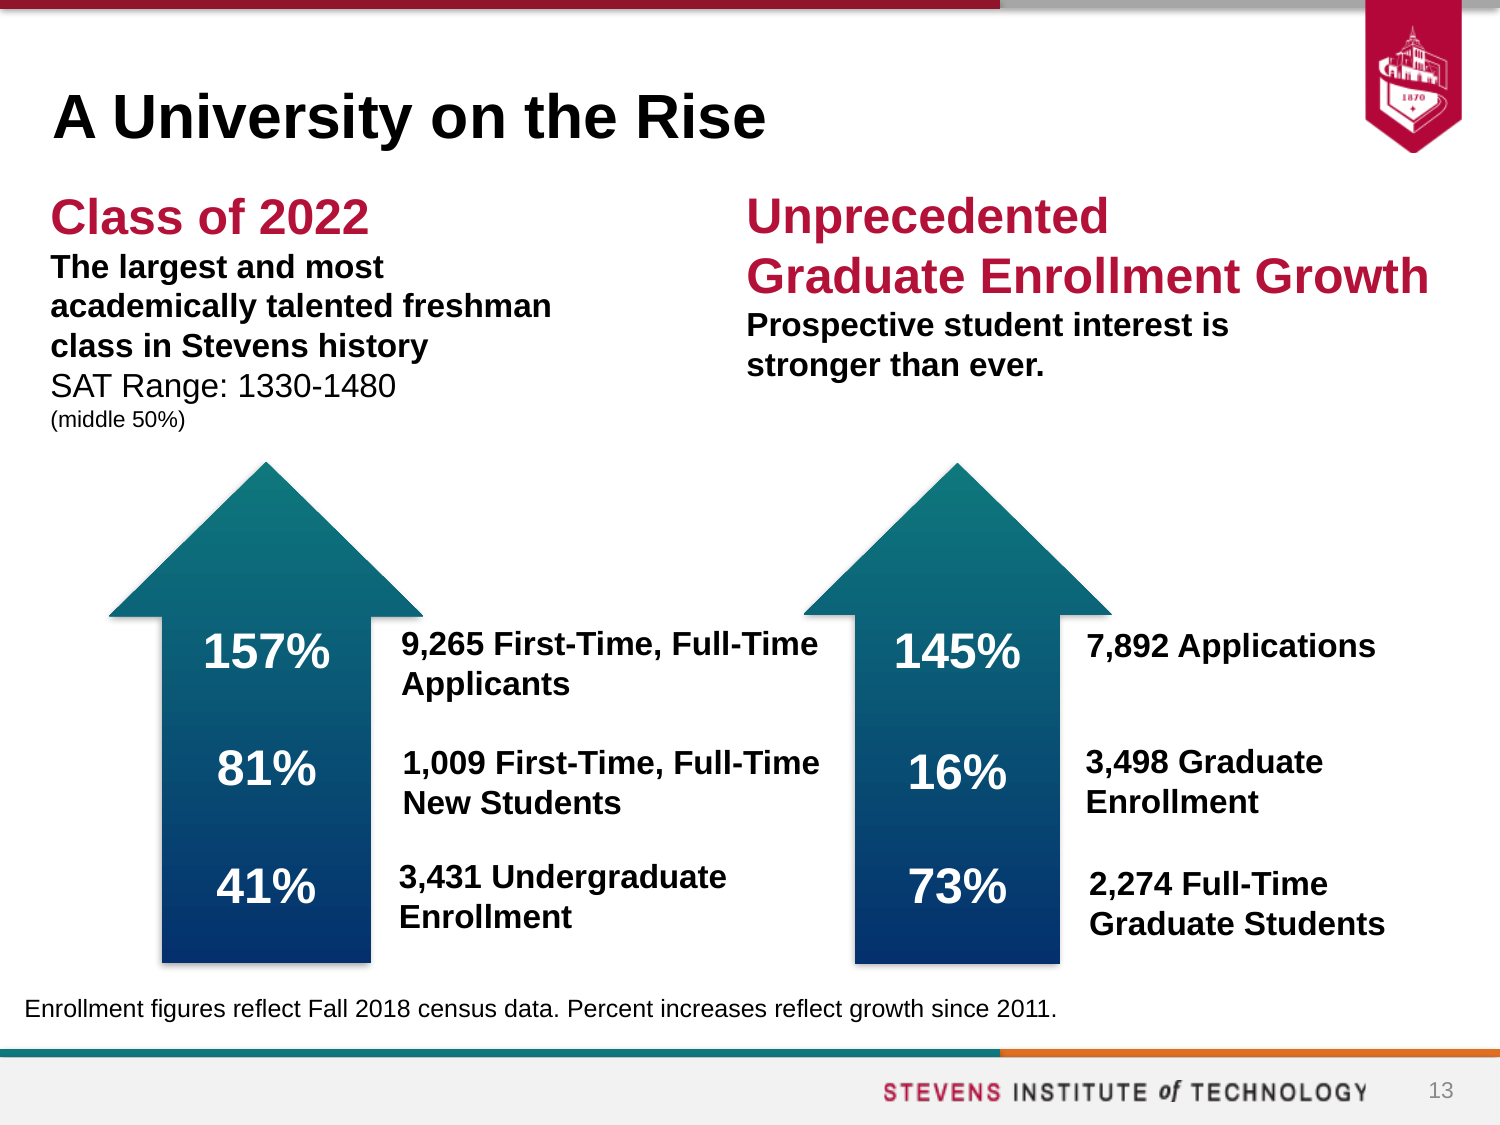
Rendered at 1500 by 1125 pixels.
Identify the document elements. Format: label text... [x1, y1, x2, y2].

text_box 9,265 First-Time, Full-Time Applicants [386, 614, 834, 710]
text_box 41% [163, 845, 370, 921]
text_box 3,498 Graduate Enrollment [1070, 733, 1492, 828]
text_box 145% [856, 611, 1059, 686]
text_box 7,892 Applications [1071, 617, 1392, 672]
text_box Unprecedented Graduate Enrollment Growth Prospective student interest is stronger than ever. [746, 183, 1472, 384]
title A University on the Rise [37, 68, 1236, 157]
text_box Enrollment figures reflect Fall 2018 census data. Percent increases reflect growth since 2011. [9, 985, 1076, 1030]
text_box [108, 460, 423, 964]
text_box 2,274 Full-Time Graduate Students [1074, 854, 1402, 950]
text_box 157% [163, 611, 370, 686]
text_box 16% [856, 732, 1059, 808]
text_box 3,431 Undergraduate Enrollment [384, 848, 743, 943]
text_box 1,009 First-Time, Full-Time New Students [387, 733, 845, 829]
text_box Class of 2022 The largest and most academically talented freshman class in Stevens history SAT Range: 1330-1480 (middle 50%) [50, 184, 563, 432]
slide_number 13 [1401, 1059, 1481, 1120]
text_box 73% [856, 845, 1059, 921]
text_box 81% [163, 727, 370, 803]
text_box [802, 462, 1113, 965]
